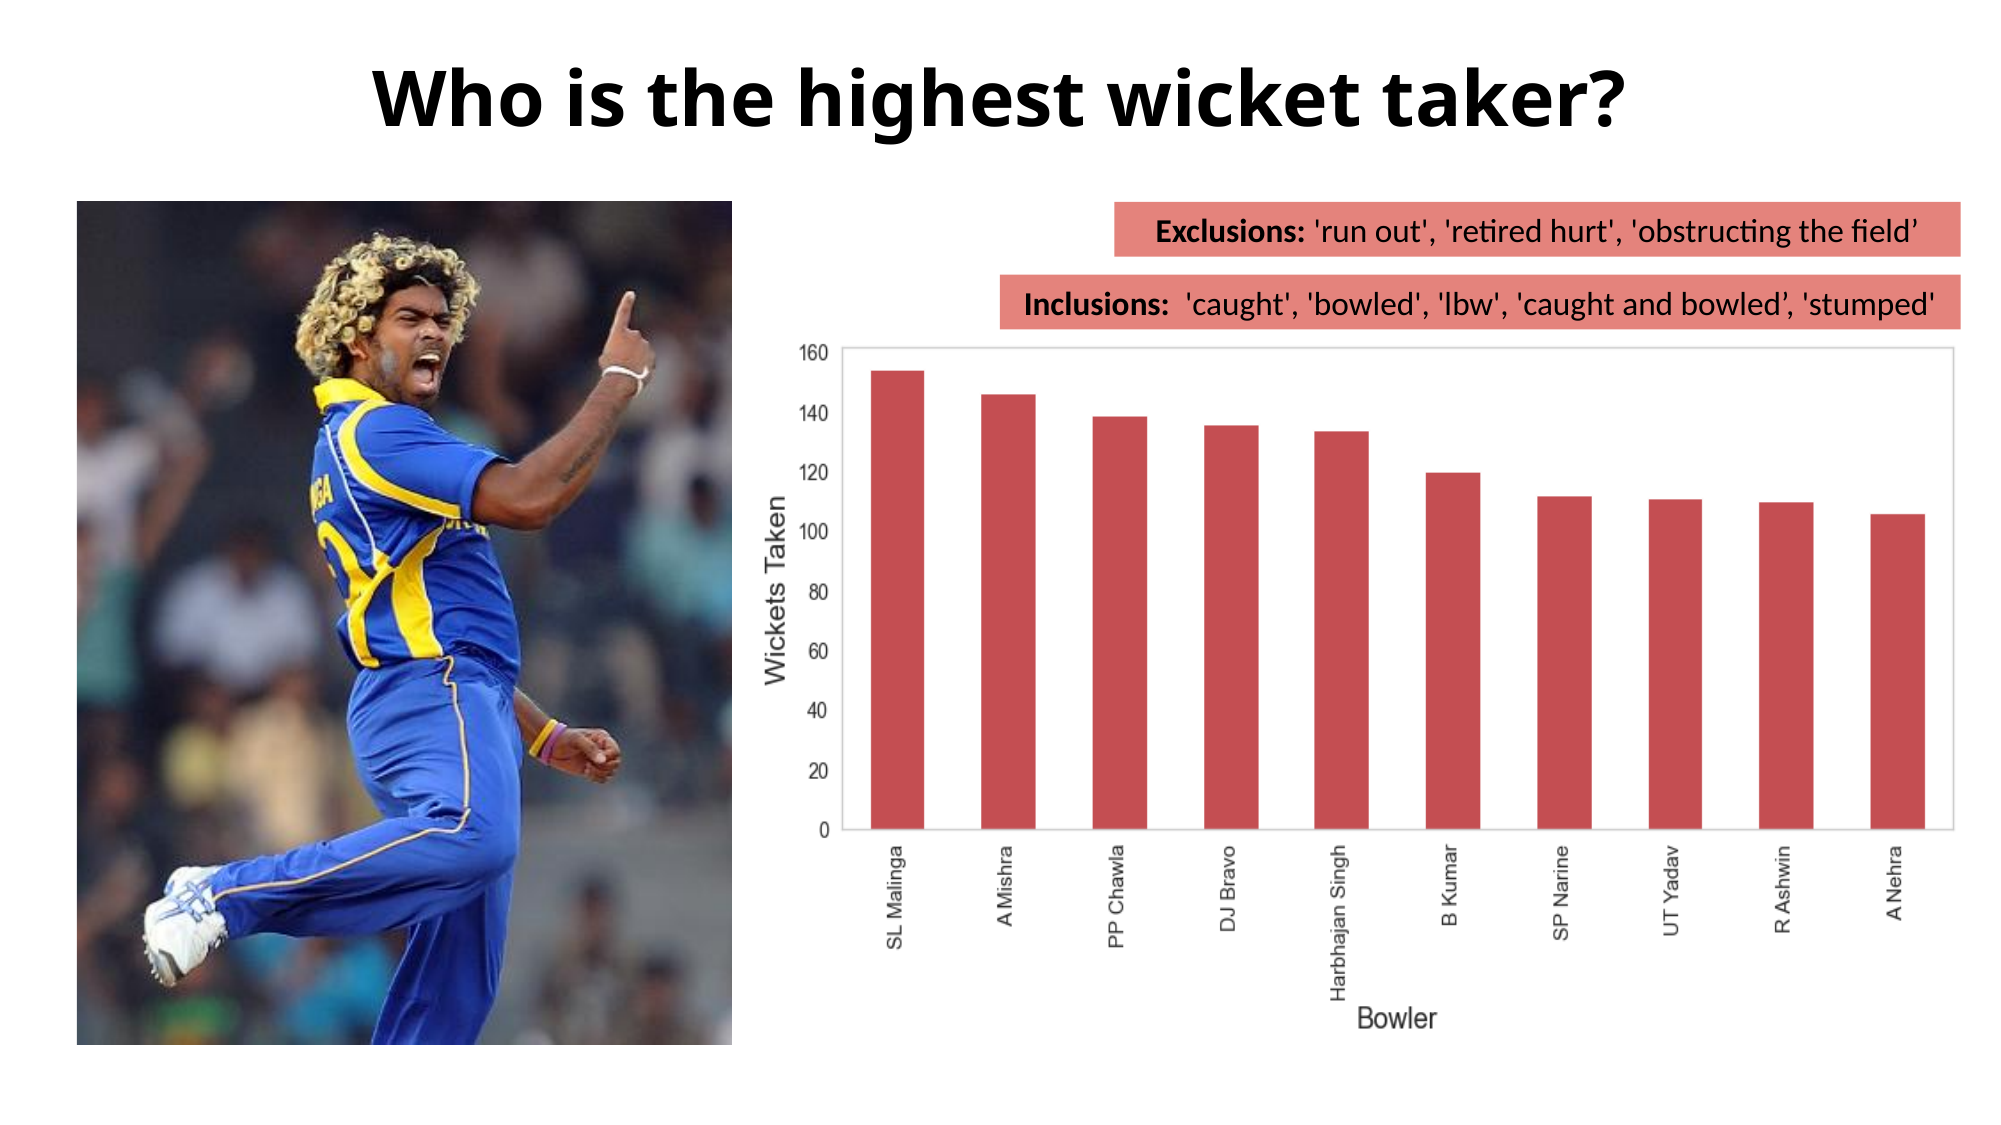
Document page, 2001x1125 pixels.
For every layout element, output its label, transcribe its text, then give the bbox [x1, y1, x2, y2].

text_box Inclusions: 'caught', 'bowled', 'lbw', 'caught and bowled’, 'stumped' [999, 274, 1961, 330]
picture [76, 201, 732, 1045]
text_box Exclusions: 'run out', 'retired hurt', 'obstructing the field’ [1114, 201, 1961, 257]
text_box Who is the highest wicket taker? [357, 42, 1643, 150]
picture [757, 334, 1961, 1045]
